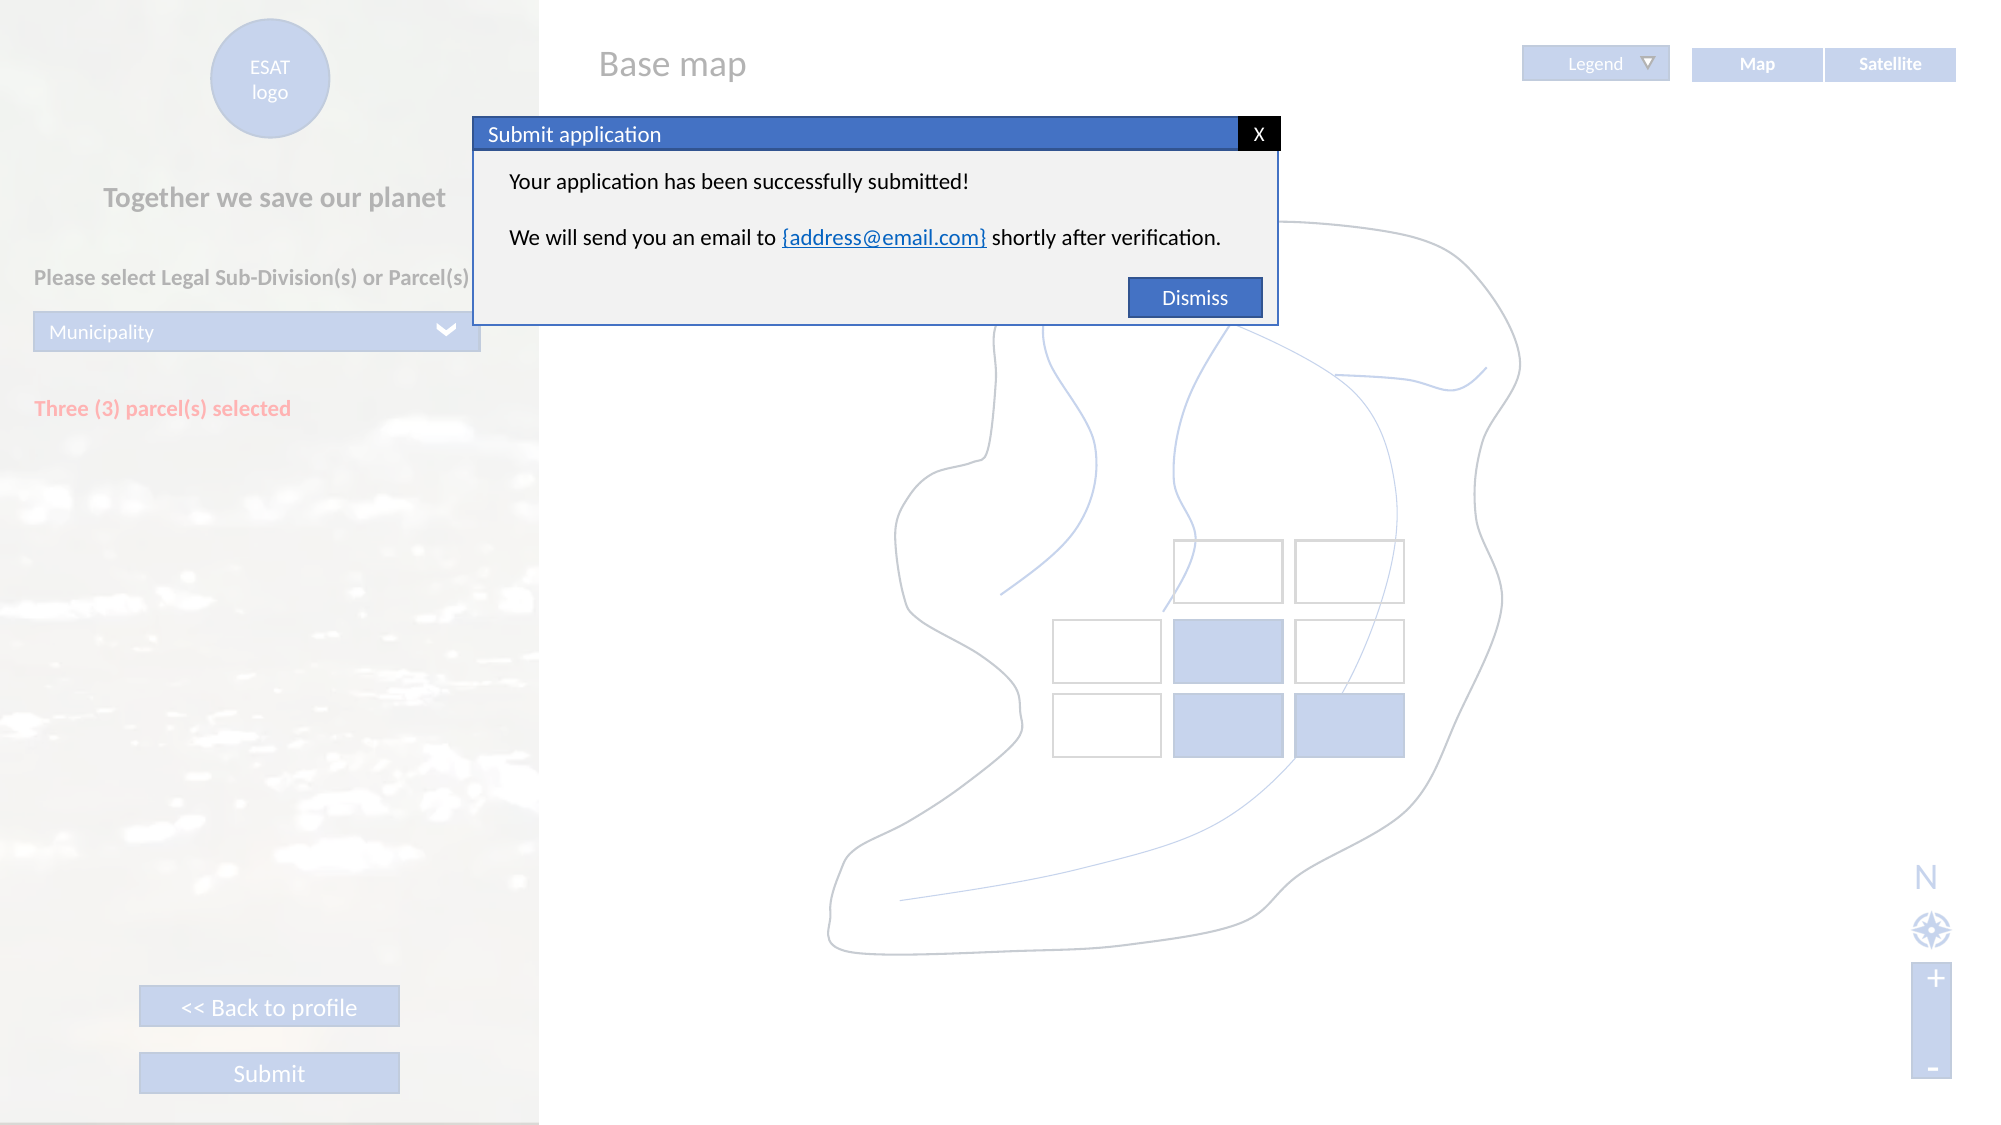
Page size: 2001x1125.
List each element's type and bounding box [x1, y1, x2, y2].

picture [1905, 905, 1958, 955]
text_box [1523, 46, 1669, 81]
text_box [539, 0, 2000, 1124]
text_box [828, 221, 1521, 955]
text_box [0, 0, 539, 1125]
text_box [473, 116, 1280, 325]
